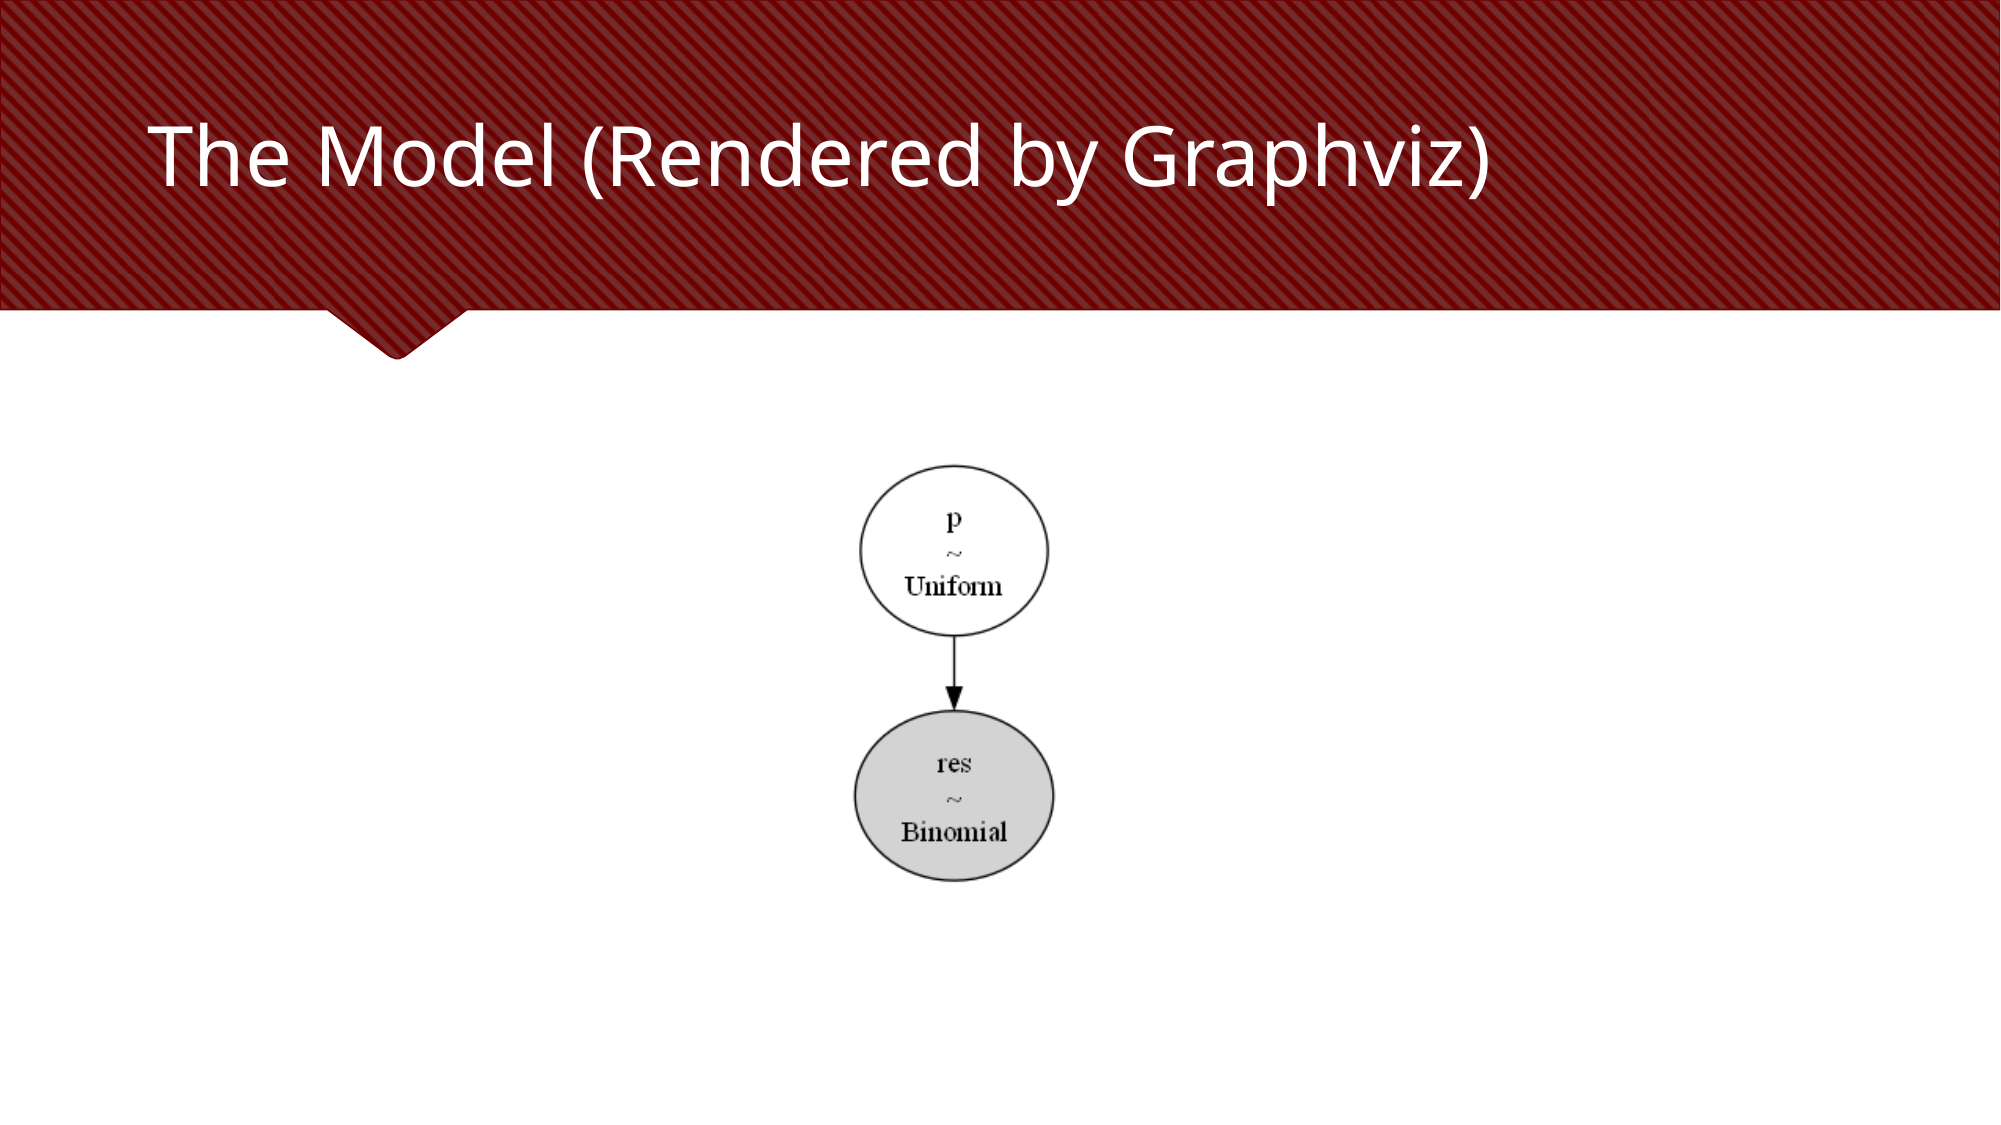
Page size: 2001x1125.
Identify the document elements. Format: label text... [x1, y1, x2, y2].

picture [846, 458, 1062, 891]
title The Model (Rendered by Graphviz) [132, 73, 1868, 233]
